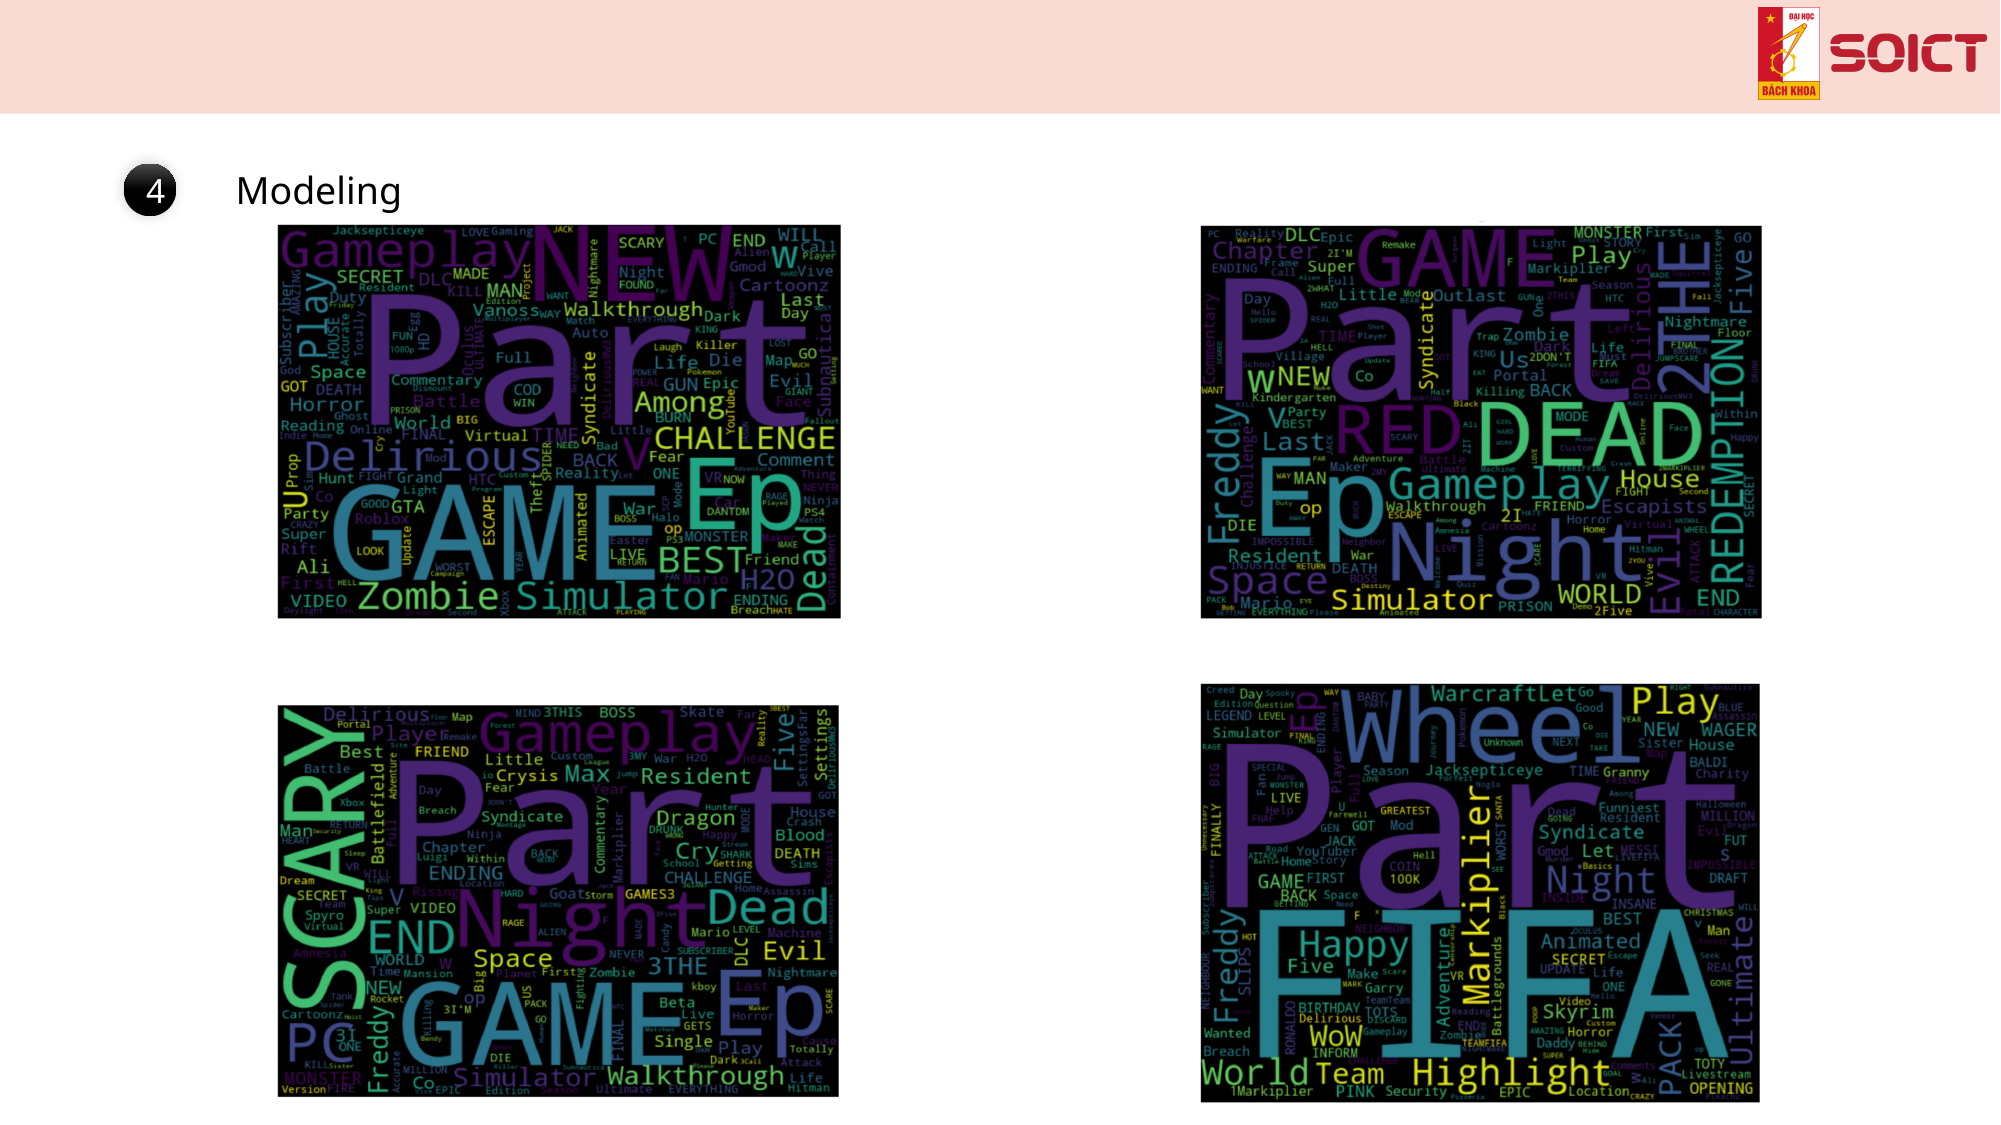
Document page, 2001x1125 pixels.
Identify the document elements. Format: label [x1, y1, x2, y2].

text_box [0, 0, 2000, 114]
text_box [123, 159, 414, 221]
picture [1195, 221, 1766, 624]
picture [1195, 679, 1766, 1104]
picture [274, 221, 845, 625]
picture [274, 703, 845, 1103]
